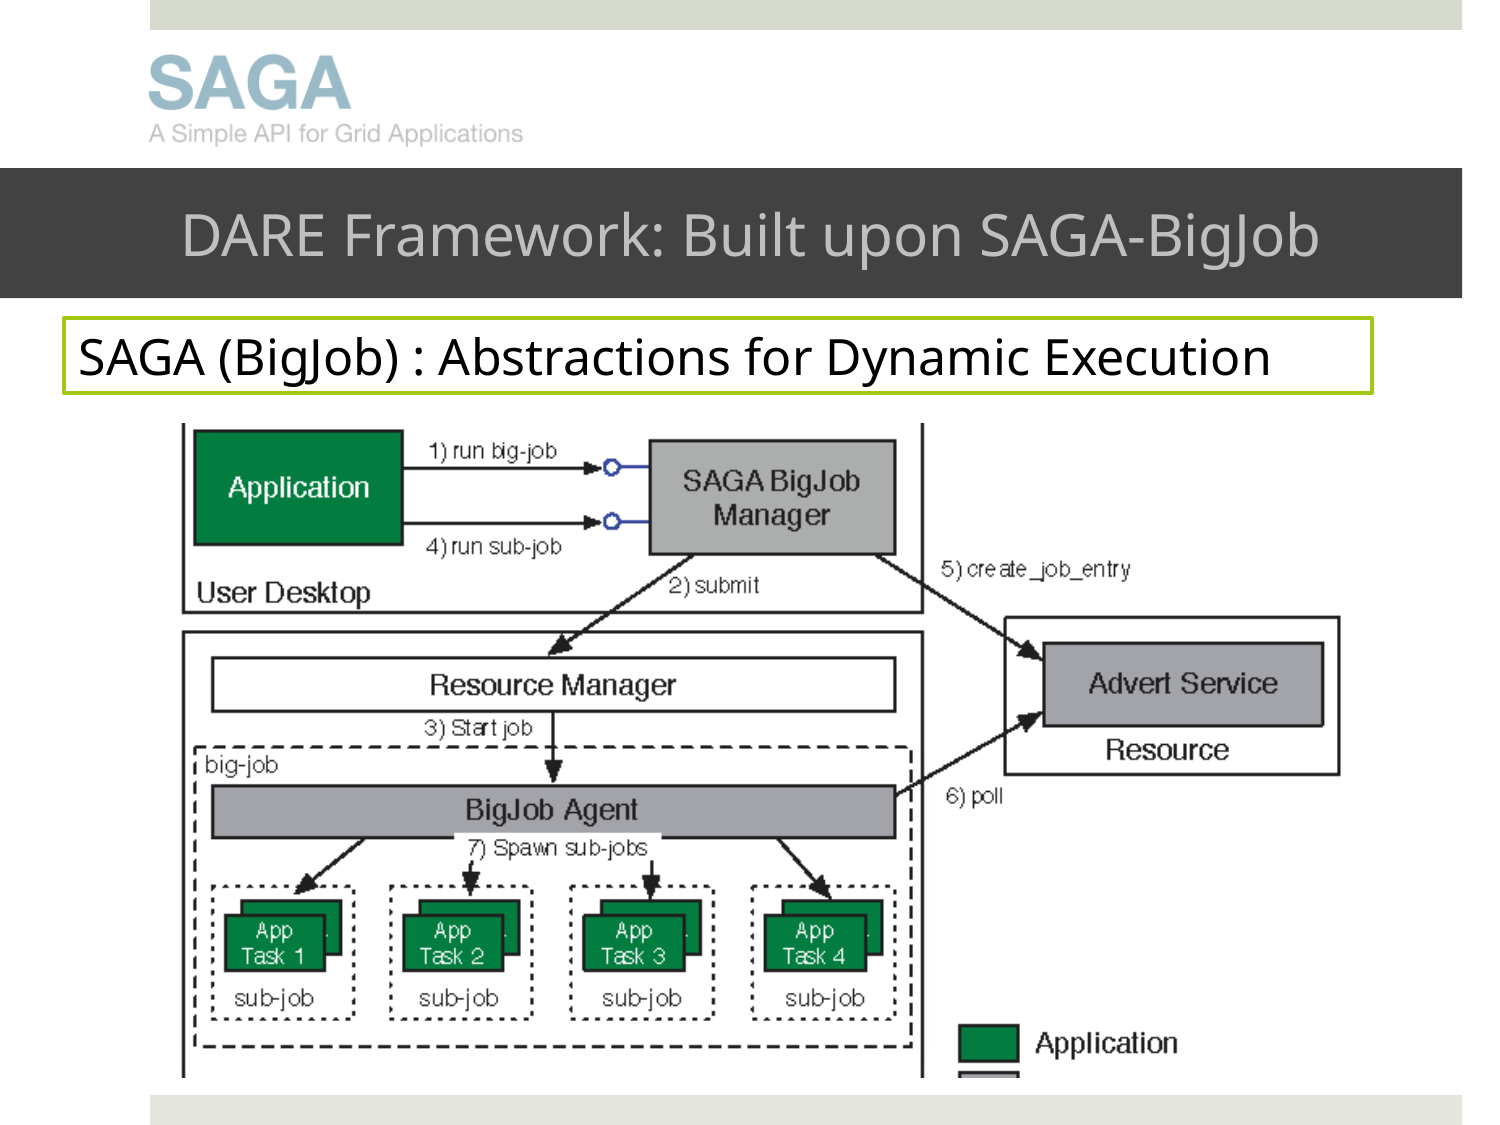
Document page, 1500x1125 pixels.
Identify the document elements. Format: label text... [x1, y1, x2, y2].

text_box SAGA (BigJob) : Abstractions for Dynamic Execution [62, 316, 1374, 395]
title DARE Framework: Built upon SAGA-BigJob [0, 168, 1463, 299]
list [166, 422, 1370, 1079]
picture [148, 54, 523, 147]
